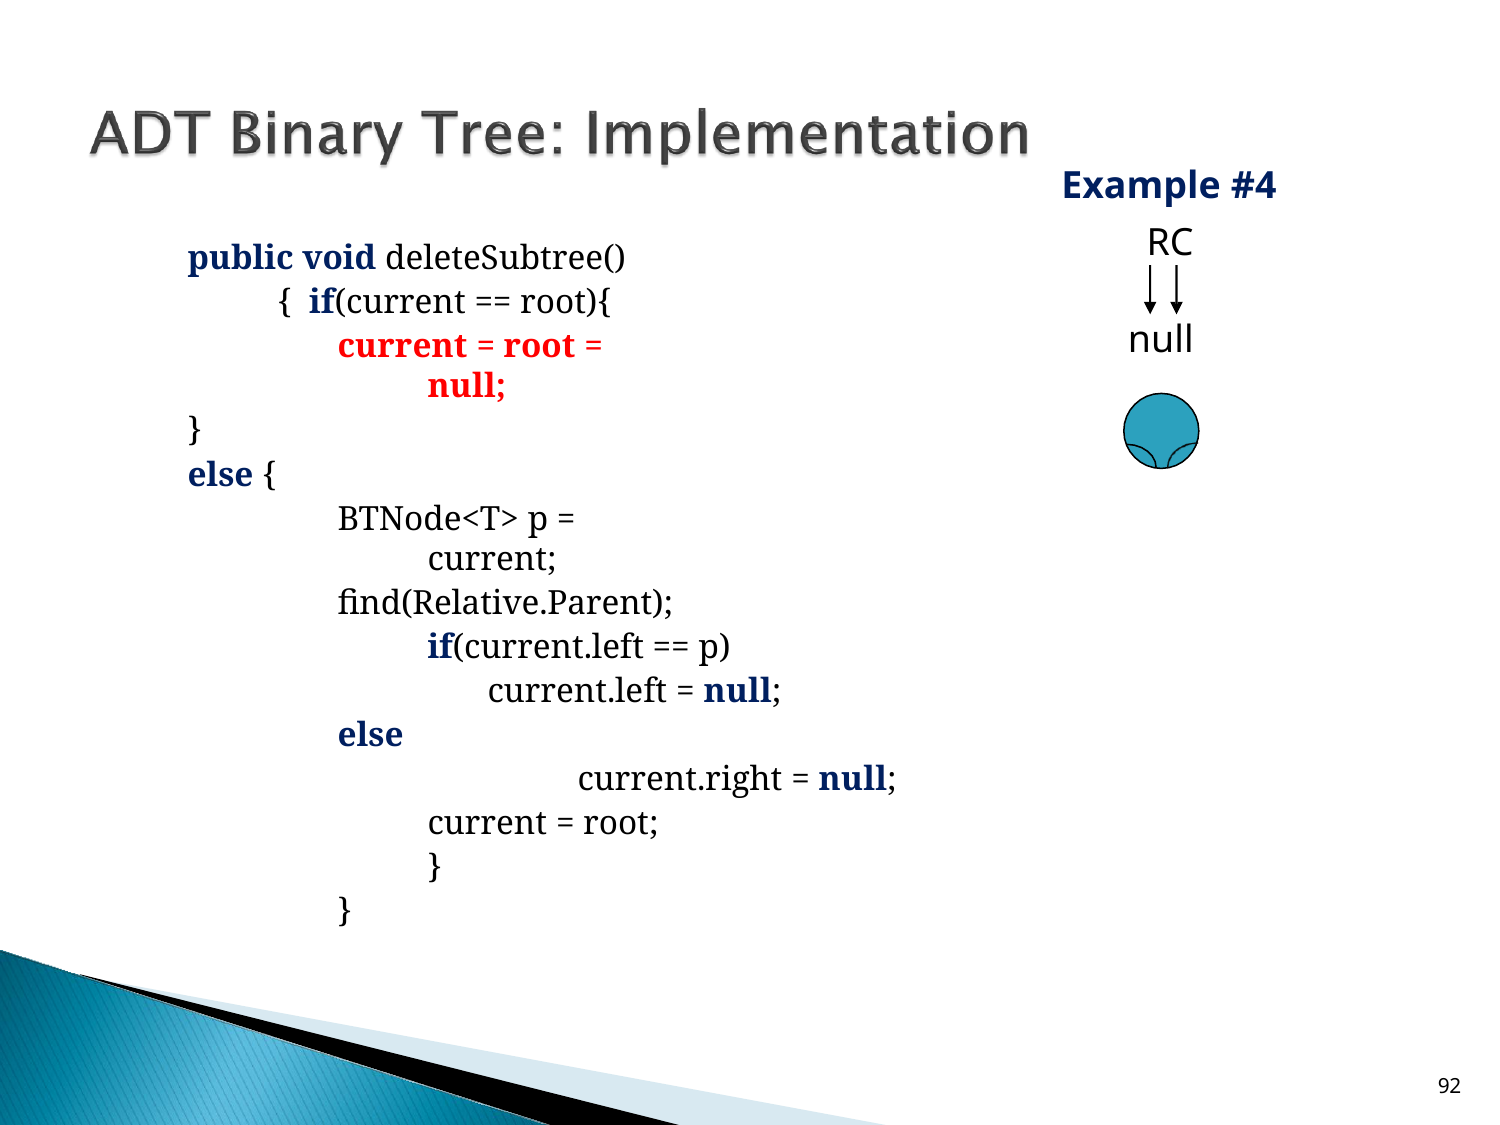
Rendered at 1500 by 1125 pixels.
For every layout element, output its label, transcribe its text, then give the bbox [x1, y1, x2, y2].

text_box [1170, 265, 1183, 314]
text_box null [1125, 314, 1199, 361]
picture [0, 948, 558, 1125]
slide_number 10 [1435, 1054, 1469, 1125]
title Example #4 RC [222, 149, 1278, 338]
text_box [49, 83, 1089, 180]
text_box [1165, 440, 1199, 469]
text_box [1126, 444, 1157, 468]
text_box public void deleteSubtree(){ if(current == root){ current = root = null; } else { BTNode<T> p = current; find(Relative.Parent); if(current.left == p) current.left = null; else current.right = null; current = root; } } [185, 232, 931, 930]
text_box [1123, 393, 1199, 469]
